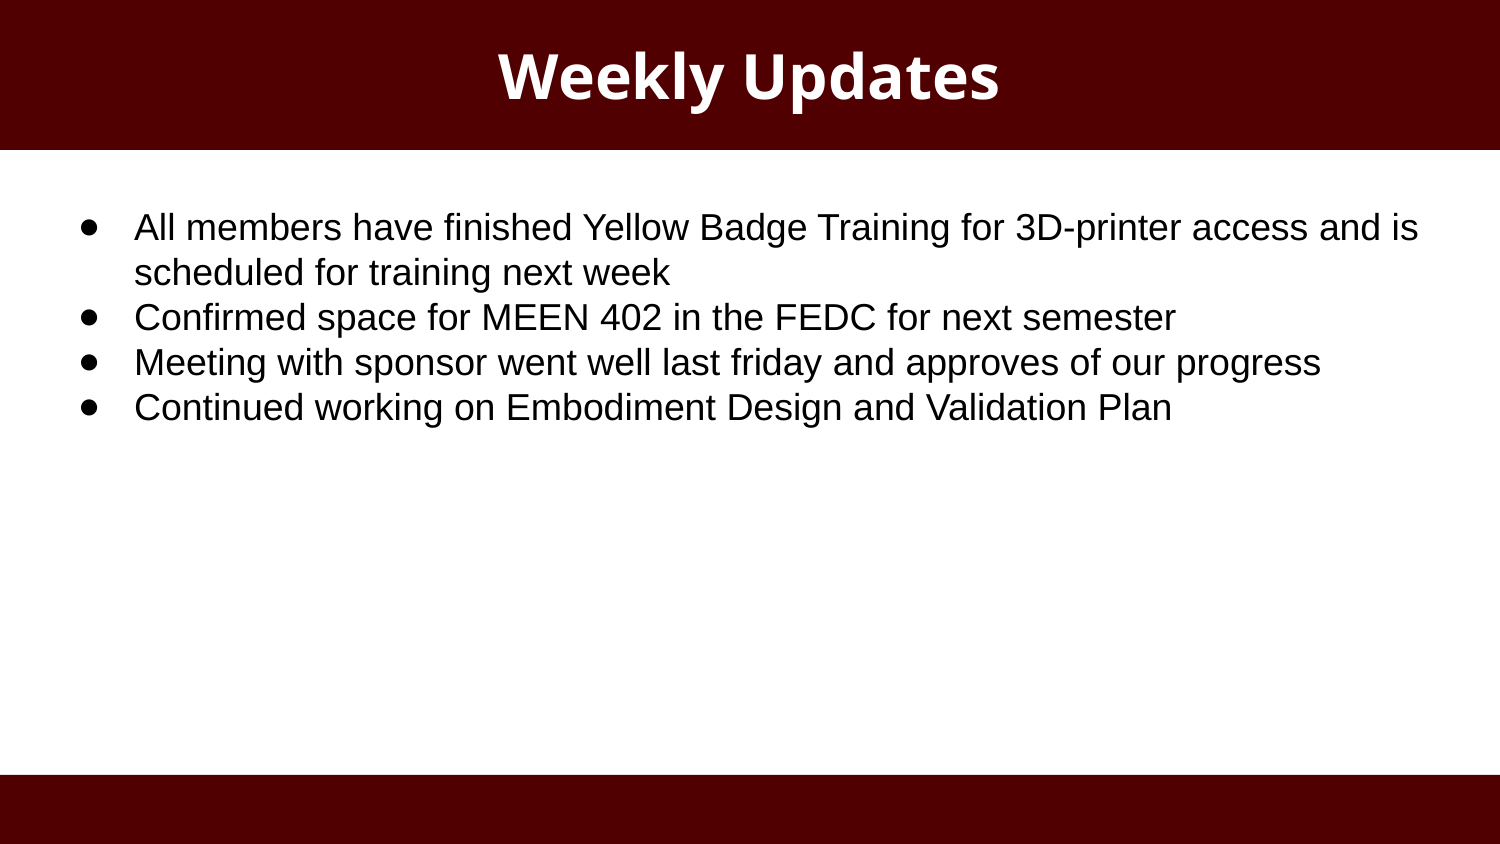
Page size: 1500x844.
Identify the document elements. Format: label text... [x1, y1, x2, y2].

title Weekly Updates [0, 0, 1500, 150]
text_box All members have finished Yellow Badge Training for 3D-printer access and is scheduled for training next week Confirmed space for MEEN 402 in the FEDC for next semester Meeting with sponsor went well last friday and approves of our progress Continued working on Embodiment Design and Validation Plan [44, 187, 1453, 734]
title [0, 774, 1500, 844]
